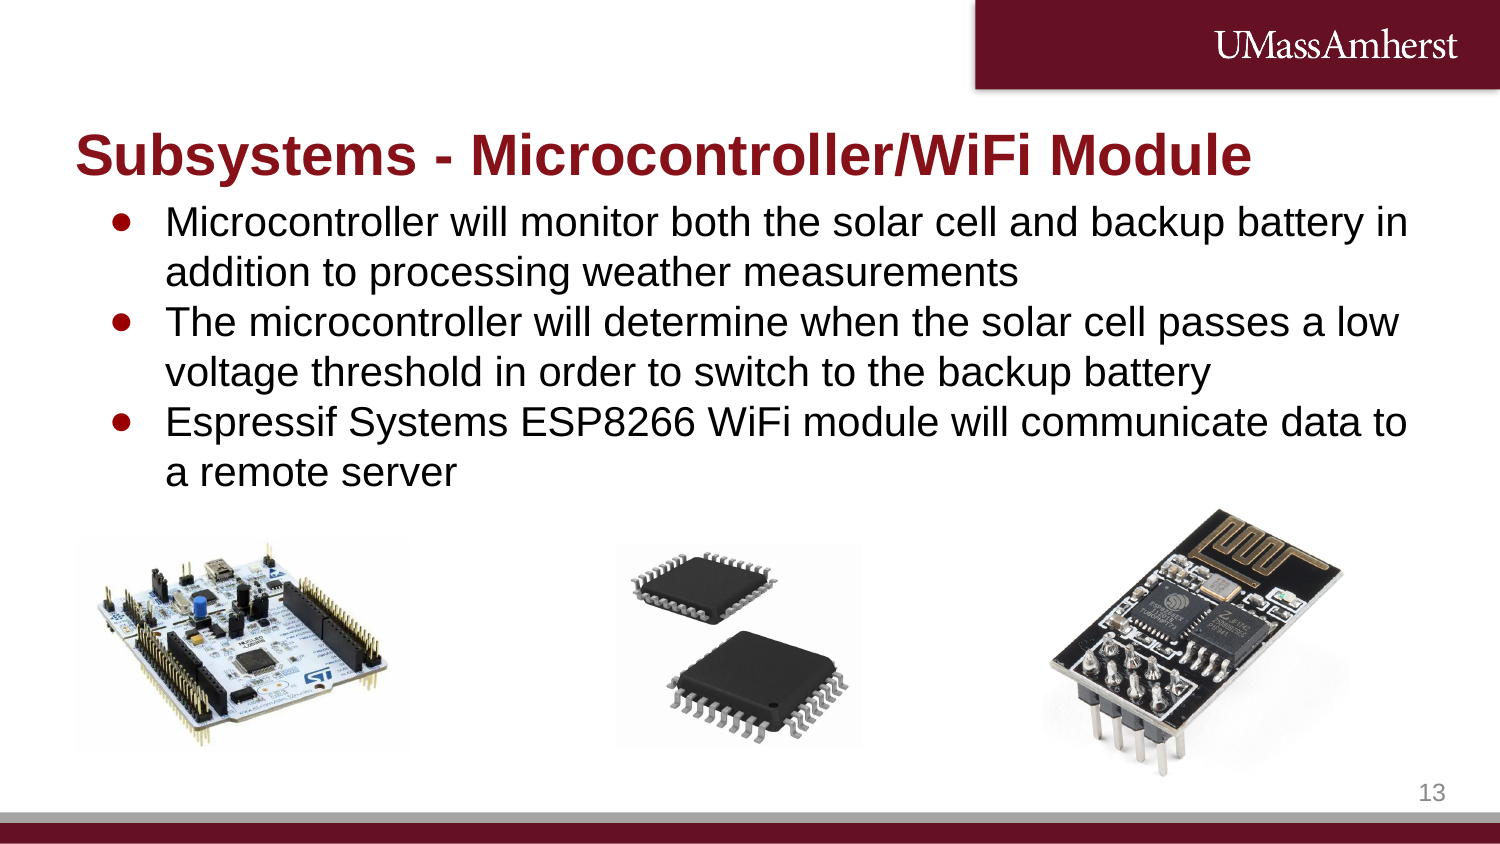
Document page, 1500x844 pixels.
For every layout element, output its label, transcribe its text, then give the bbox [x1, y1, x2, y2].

picture [1041, 487, 1351, 781]
title Subsystems - Microcontroller/WiFi Module [75, 57, 1276, 187]
list Microcontroller will monitor both the solar cell and backup battery in addition to processing weather measurements The microcontroller will determine when the solar cell passes a low voltage threshold in order to switch to the backup battery Espressif Systems ESP8266 WiFi module will communicate data to a remote server [75, 187, 1425, 754]
picture [74, 538, 411, 754]
picture [1214, 28, 1458, 59]
picture [614, 545, 863, 747]
slide_number ‹#› [1111, 769, 1462, 815]
